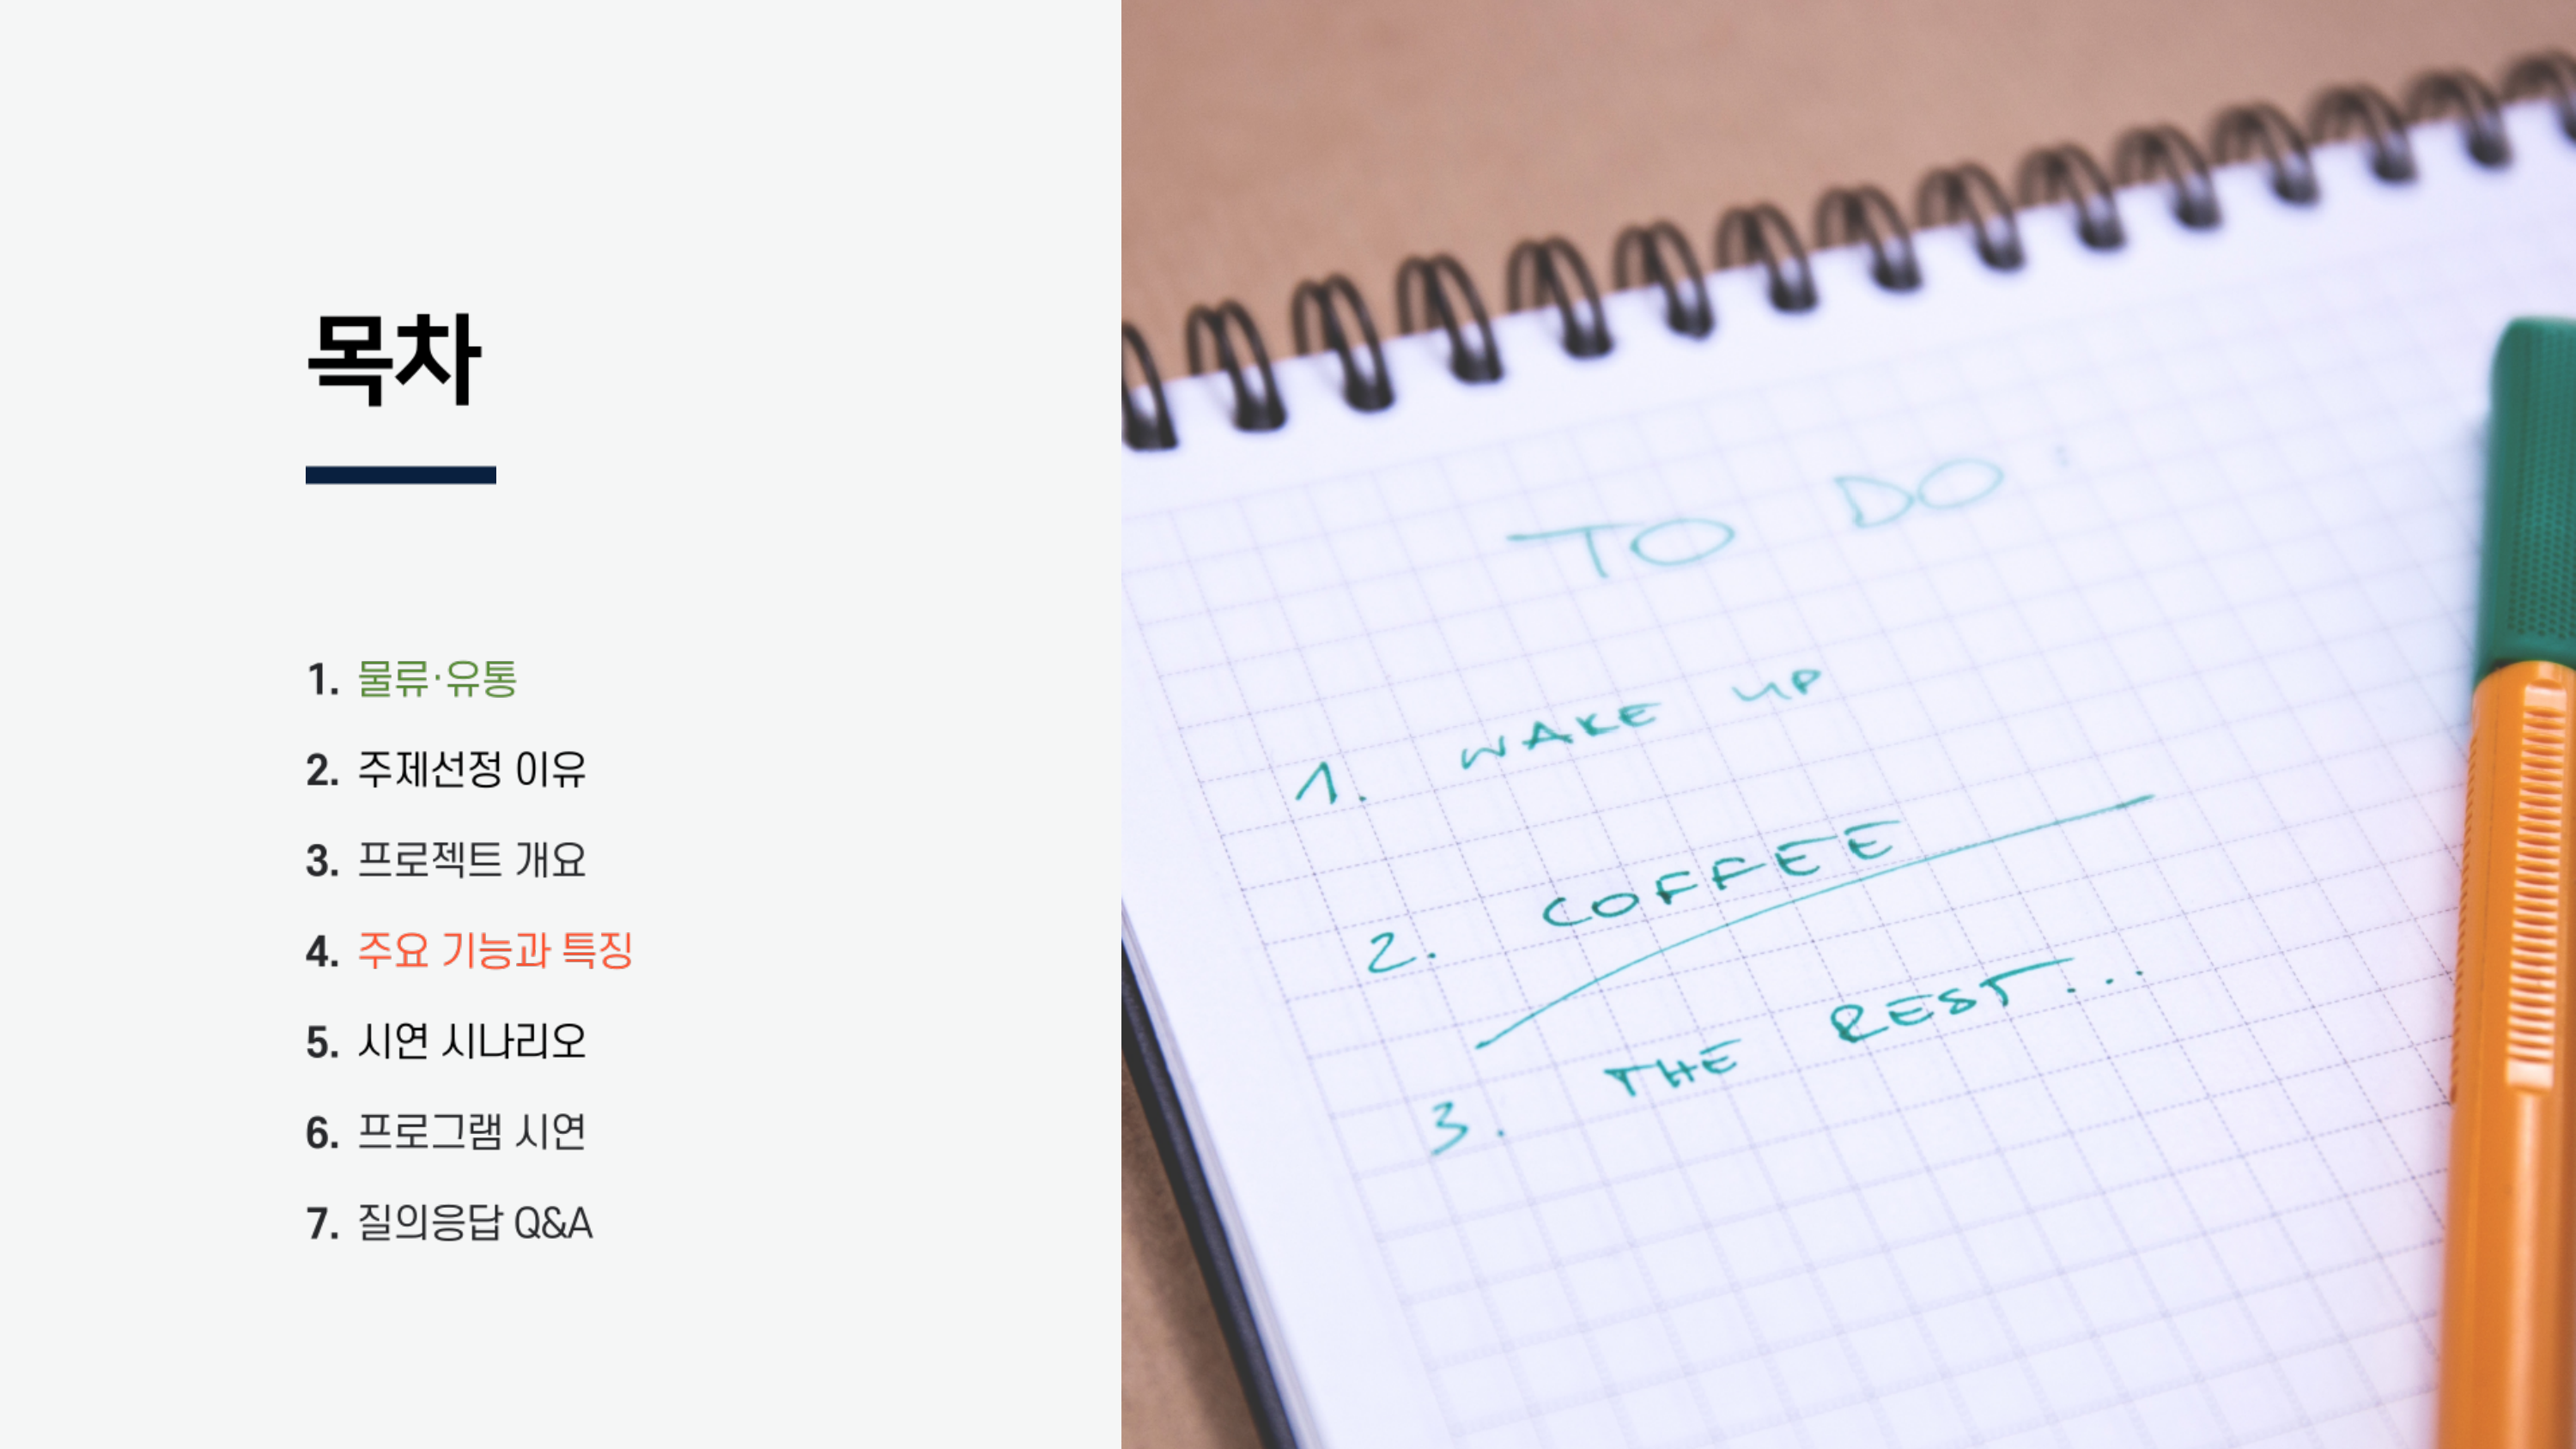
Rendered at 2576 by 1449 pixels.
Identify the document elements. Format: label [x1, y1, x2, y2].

picture [300, 646, 659, 1325]
text_box [1121, 0, 2576, 1449]
text_box [306, 440, 496, 511]
picture [290, 278, 528, 563]
